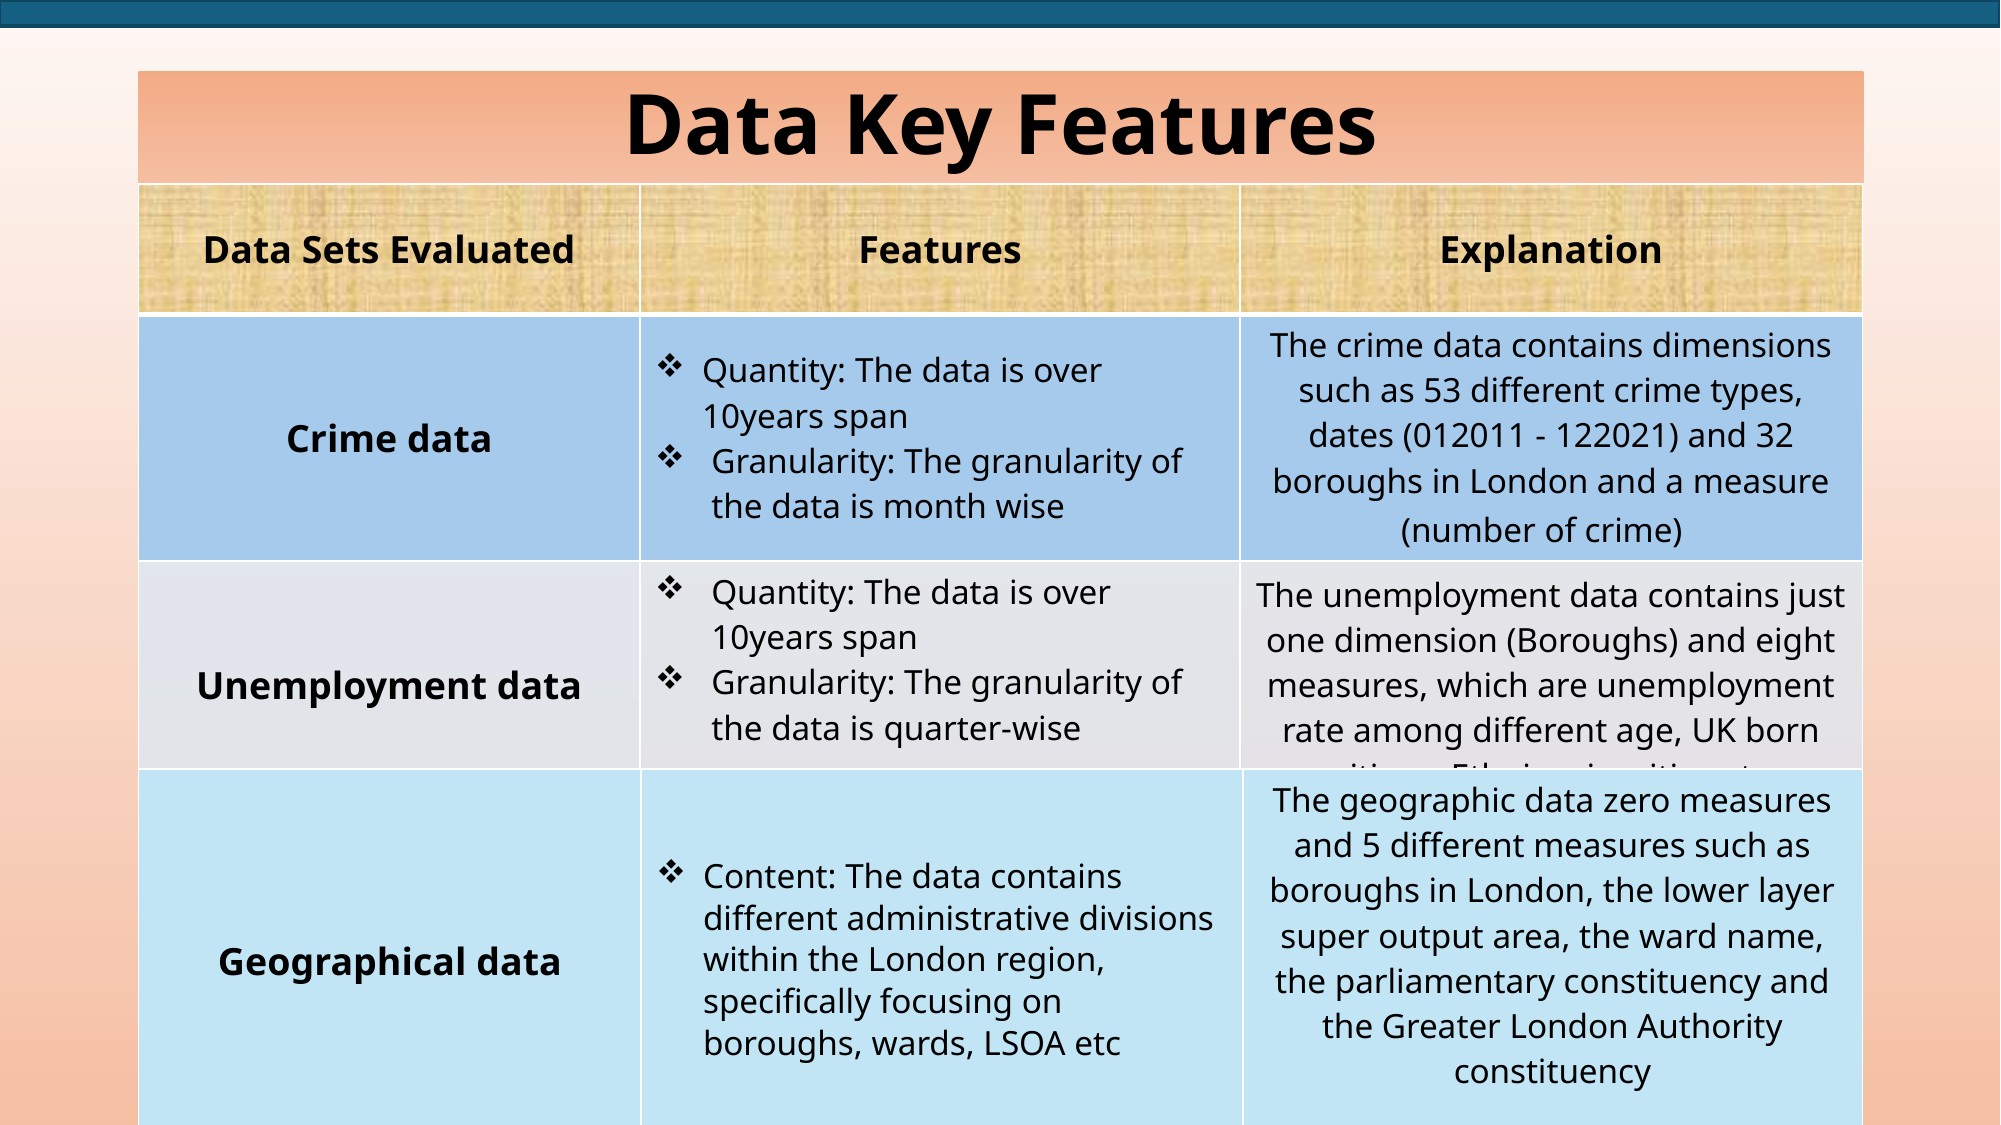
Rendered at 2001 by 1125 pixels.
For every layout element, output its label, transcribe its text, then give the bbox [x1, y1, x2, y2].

table_cell Unemployment data [139, 562, 639, 768]
table_header Content: The data contains different administrative divisions within the London region, specifically focusing on boroughs, wards, LSOA etc [642, 770, 1242, 1125]
table_header The geographic data zero measures and 5 different measures such as boroughs in London, the lower layer super output area, the ward name, the parliamentary constituency and the Greater London Authority constituency [1244, 770, 1862, 1125]
table_header Features [641, 185, 1239, 312]
title Data Key Features [138, 71, 1864, 184]
table_cell Quantity: The data is over 10years span Granularity: The granularity of the data is quarter-wise [641, 562, 1239, 768]
table_cell The crime data contains dimensions such as 53 different crime types, dates (012011 - 122021) and 32 boroughs in London and a measure (number of crime) [1241, 317, 1862, 560]
table_header Data Sets Evaluated [139, 185, 639, 312]
table_header Explanation [1241, 185, 1862, 312]
table_header Geographical data [139, 770, 640, 1125]
table_cell Quantity: The data is over 10years span Granularity: The granularity of the data is month wise [641, 317, 1239, 560]
table_cell The unemployment data contains just one dimension (Boroughs) and eight measures, which are unemployment rate among different age, UK born citizen, Ethnic minorities etc [1241, 562, 1862, 768]
text_box [0, 0, 2000, 28]
table_cell Crime data [139, 317, 639, 560]
